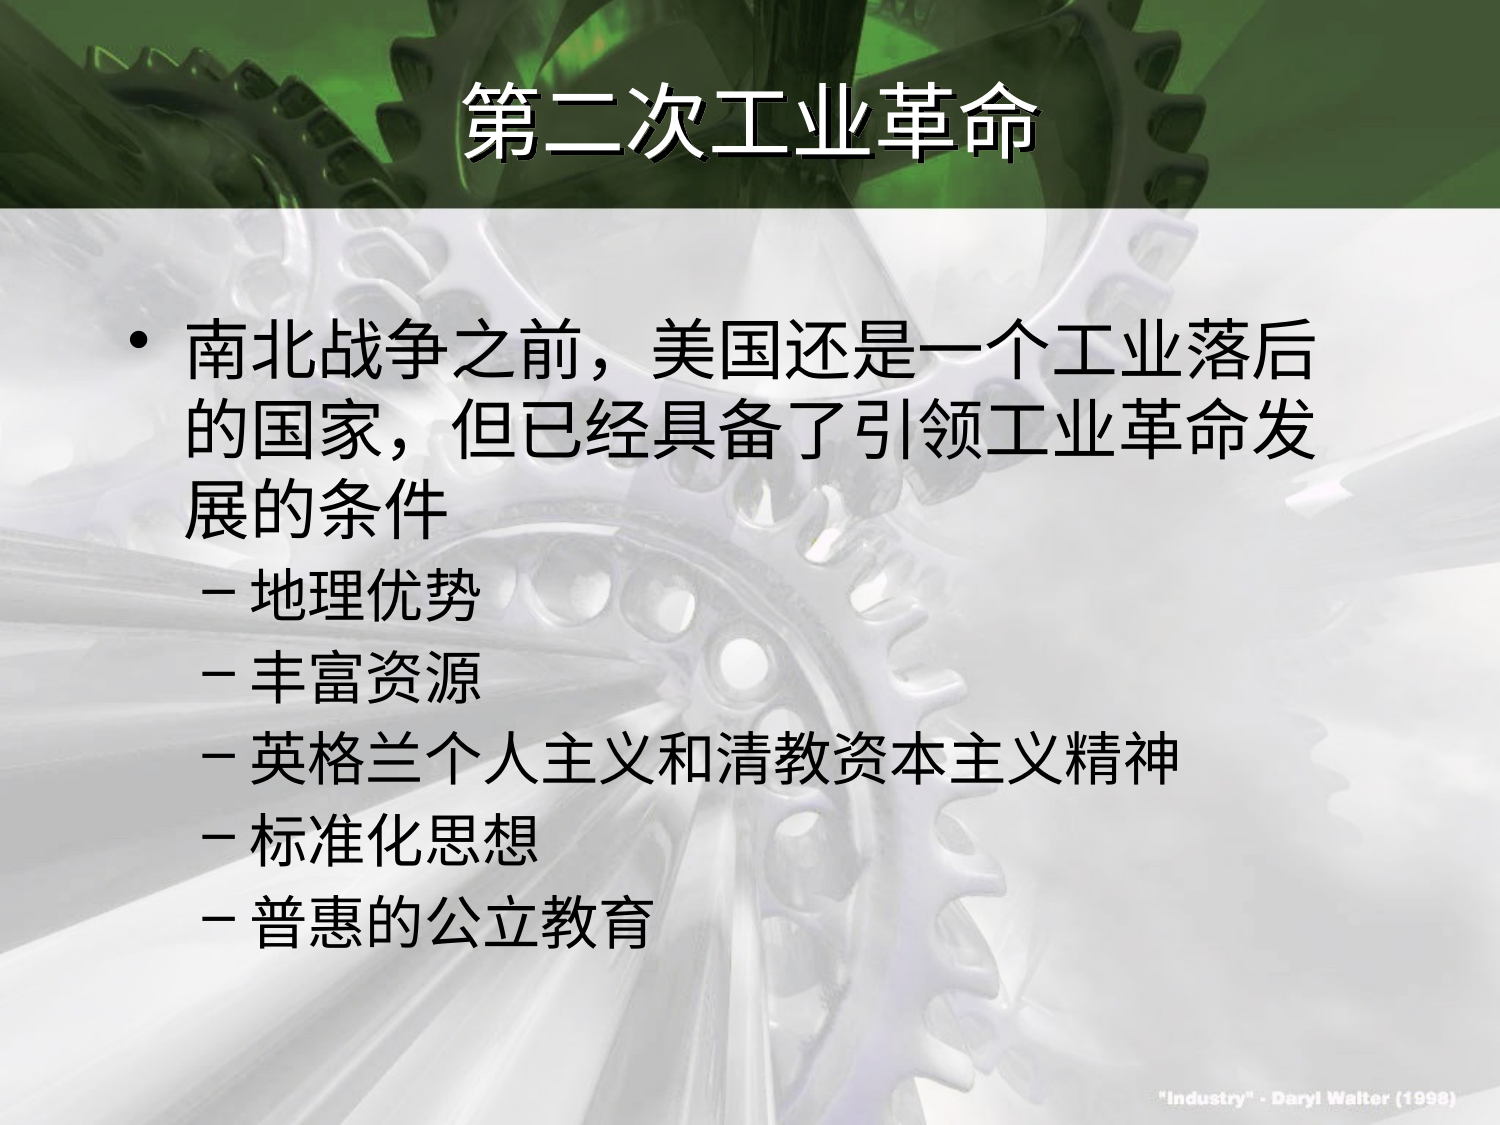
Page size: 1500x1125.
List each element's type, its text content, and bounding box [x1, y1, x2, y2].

title 第二次工业革命 [112, 24, 1388, 213]
picture [0, 0, 1500, 1125]
list 南北战争之前，美国还是一个工业落后的国家，但已经具备了引领工业革命发展的条件 地理优势 丰富资源 英格兰个人主义和清教资本主义精神 标准化思想 普惠的公立教育 [112, 299, 1388, 1001]
